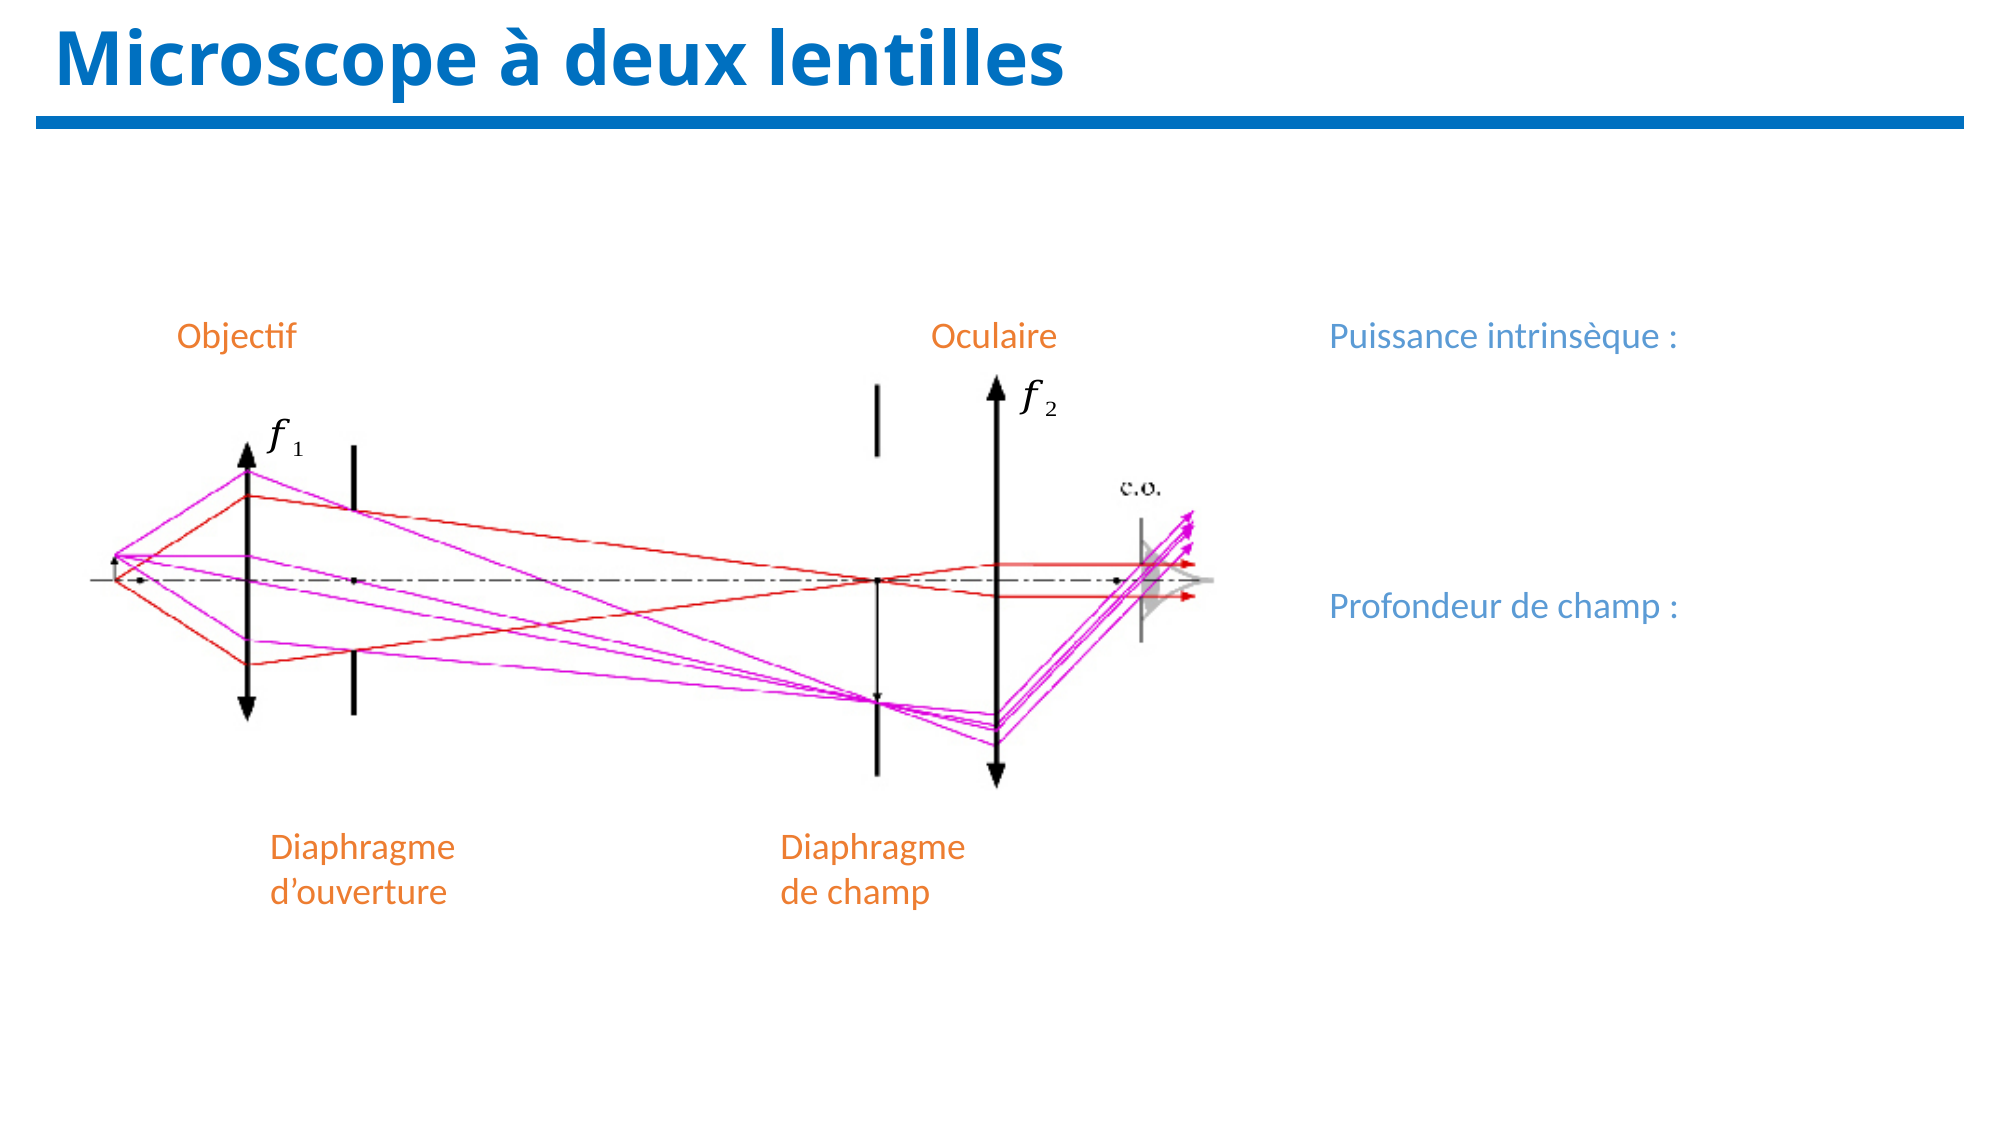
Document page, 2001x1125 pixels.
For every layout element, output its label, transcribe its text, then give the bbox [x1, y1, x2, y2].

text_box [0, 303, 1315, 921]
text_box Microscope à deux lentilles [0, 0, 2000, 123]
